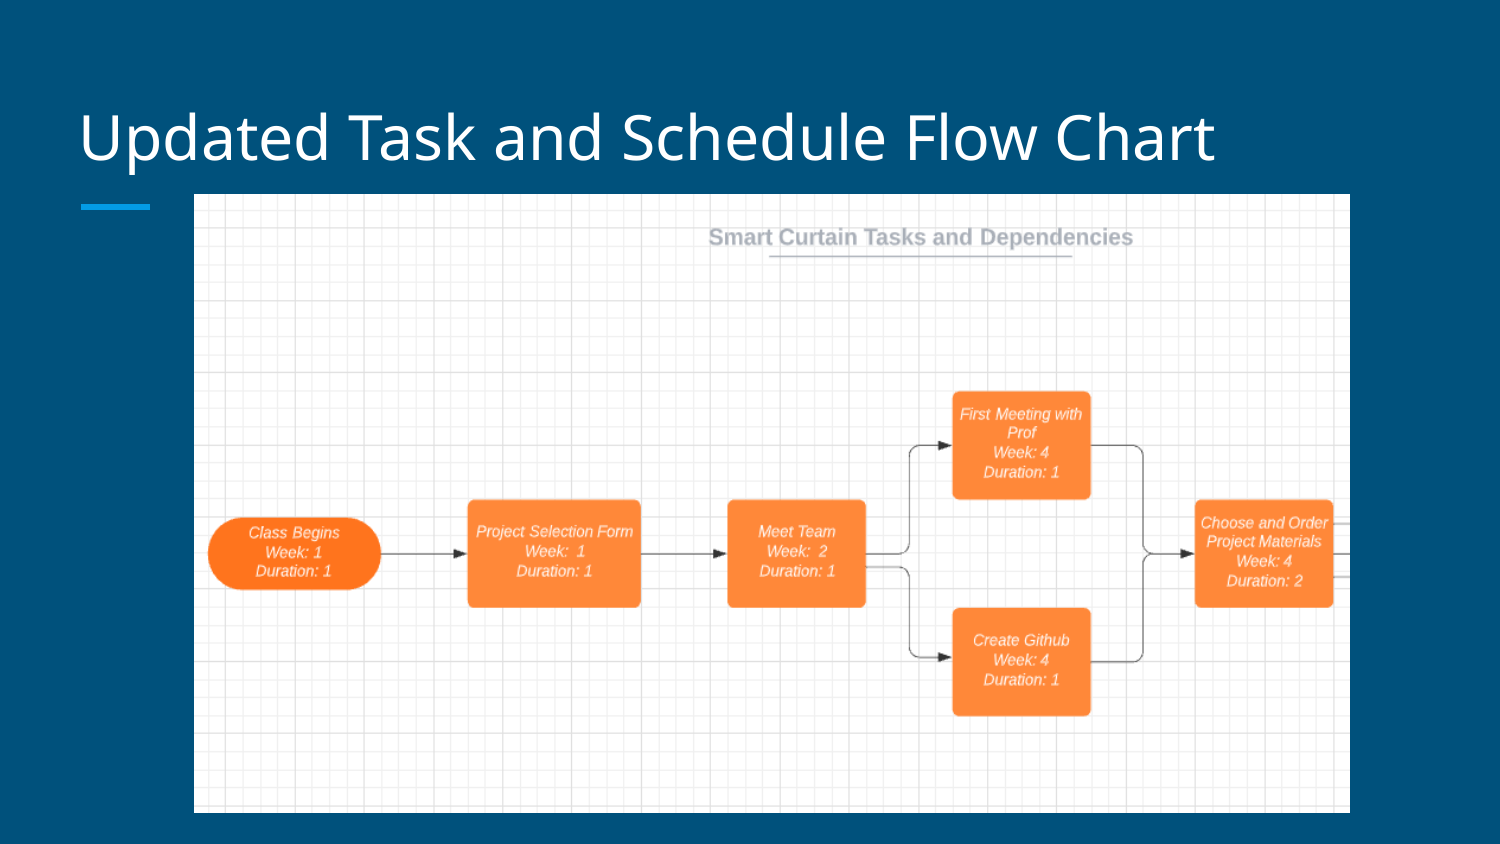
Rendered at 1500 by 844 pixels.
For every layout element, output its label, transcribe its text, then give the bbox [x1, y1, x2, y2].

title Updated Task and Schedule Flow Chart [63, 75, 1437, 188]
picture [195, 195, 1349, 812]
